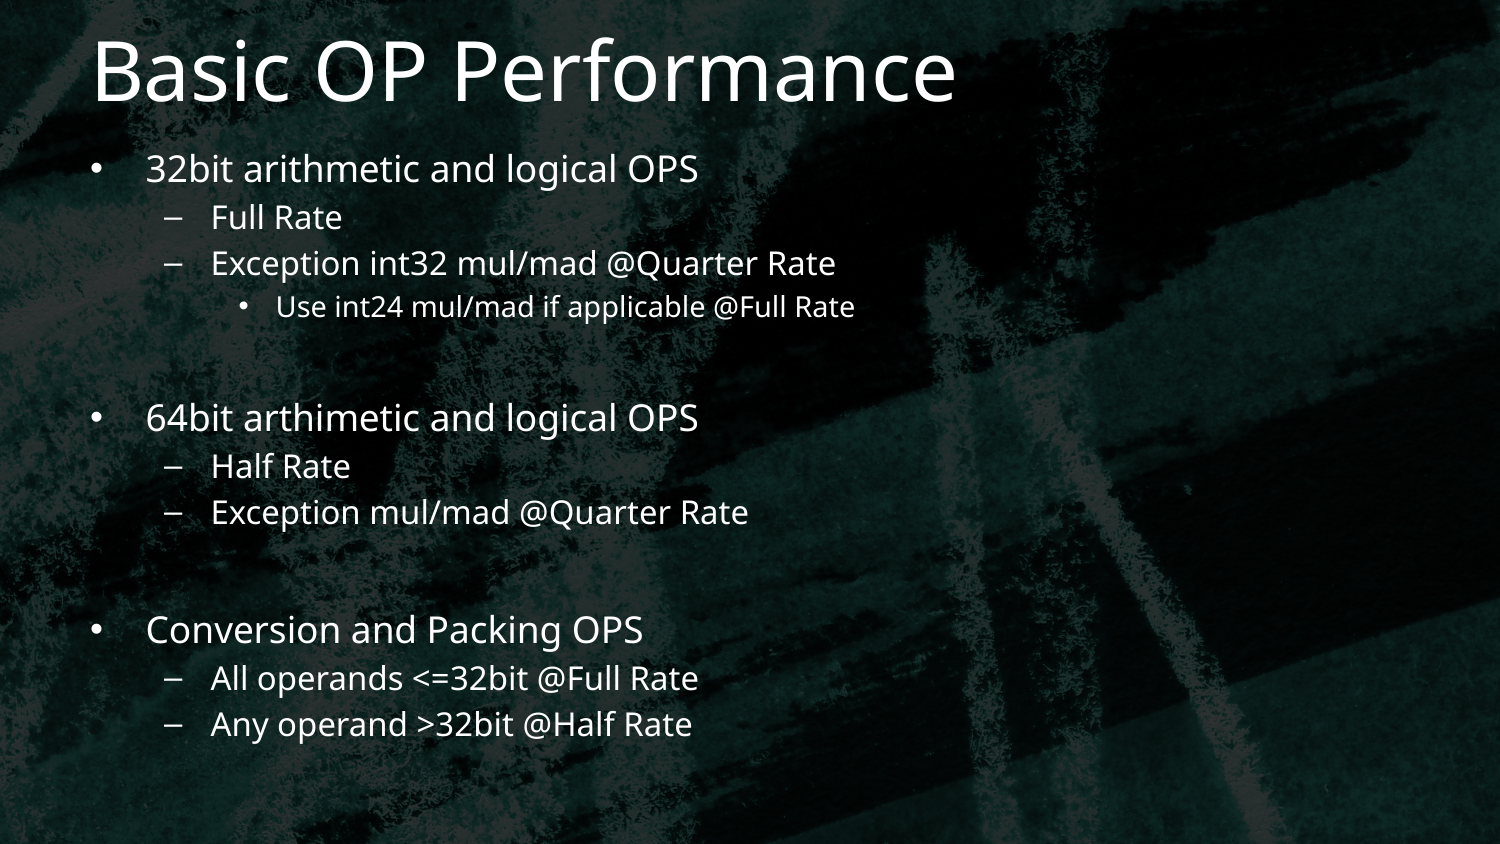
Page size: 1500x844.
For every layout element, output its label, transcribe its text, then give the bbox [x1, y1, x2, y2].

picture [0, 0, 1500, 844]
list 32bit arithmetic and logical OPS Full Rate Exception int32 mul/mad @Quarter Rate Use int24 mul/mad if applicable @Full Rate 64bit arthimetic and logical OPS Half Rate Exception mul/mad @Quarter Rate Conversion and Packing OPS All operands <=32bit @Full Rate Any operand >32bit @Half Rate [75, 138, 1425, 754]
title Basic OP Performance [75, 22, 1425, 115]
